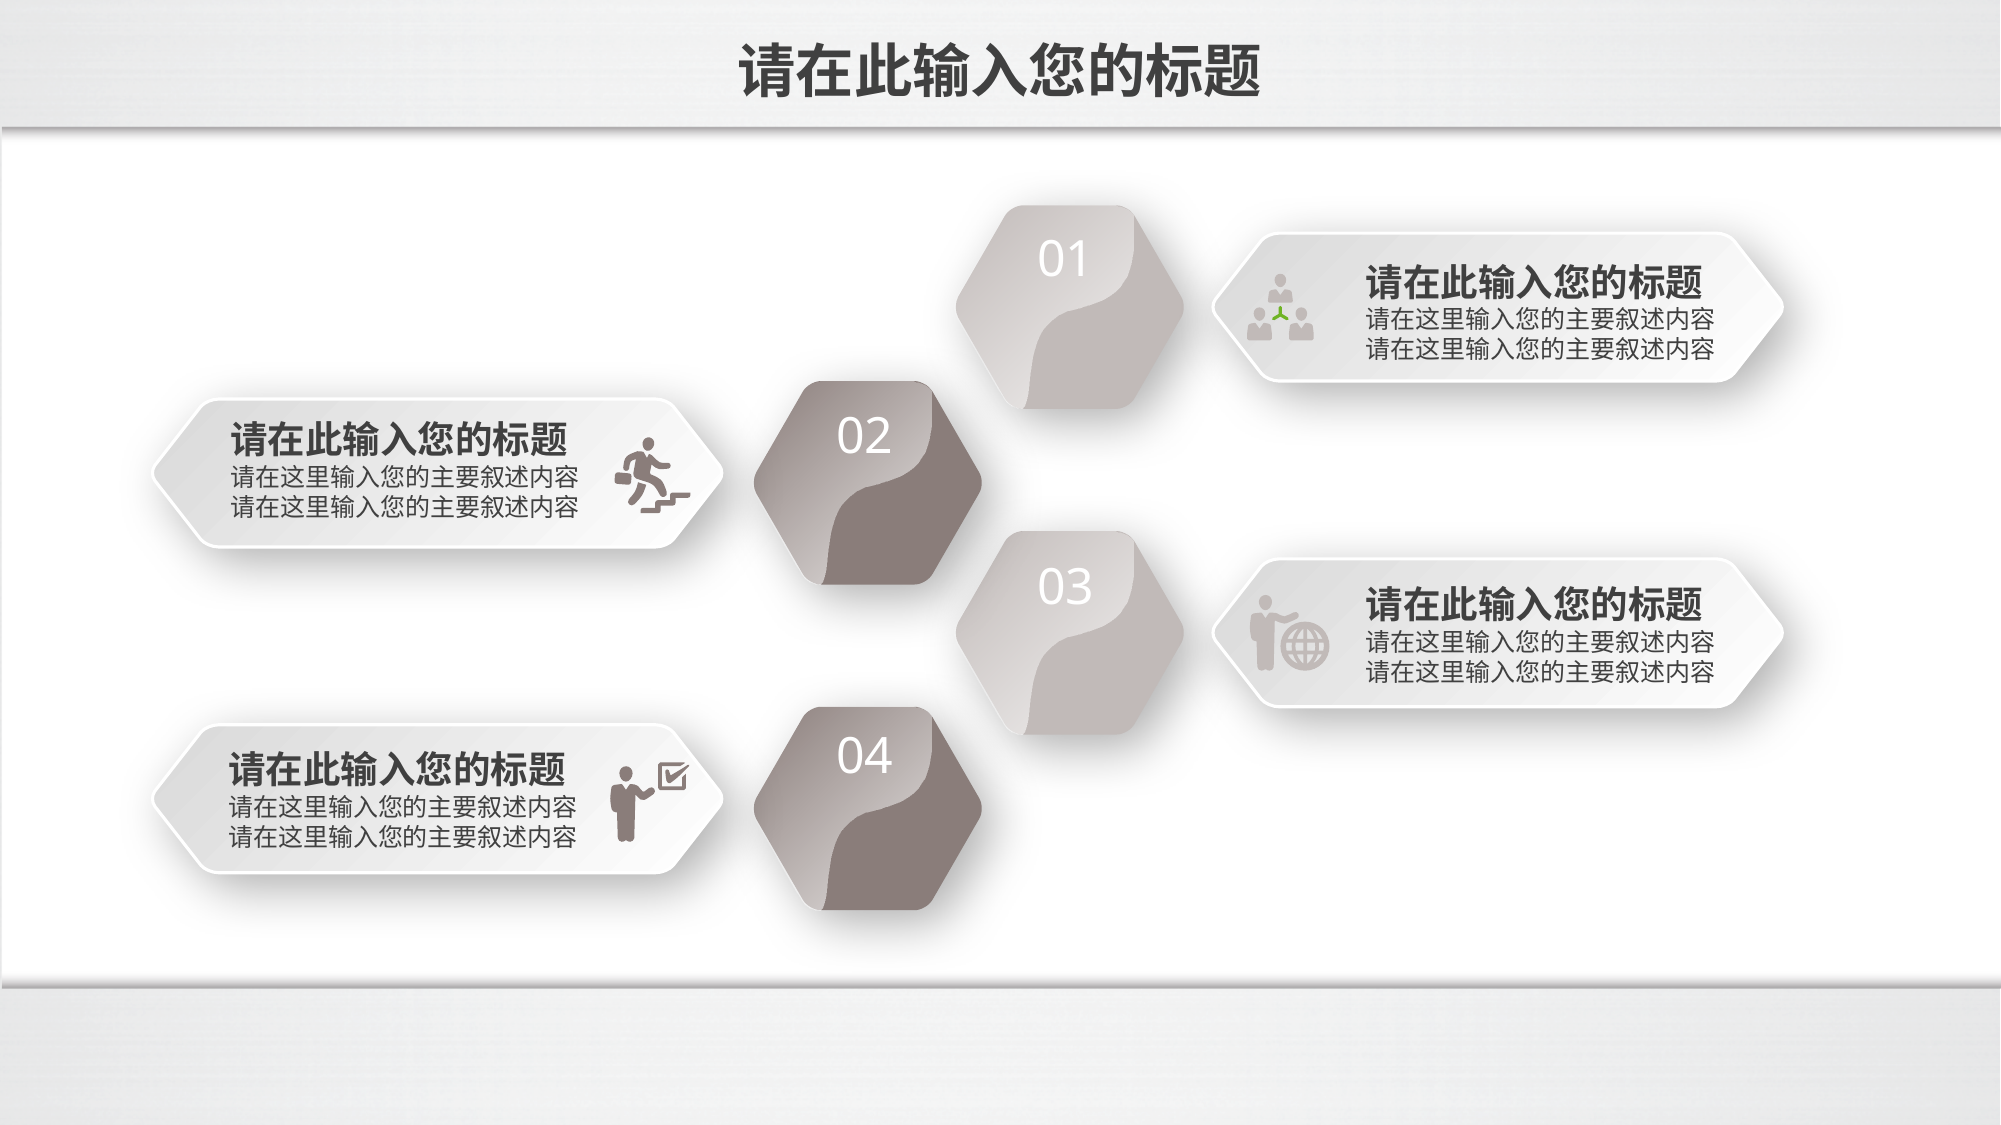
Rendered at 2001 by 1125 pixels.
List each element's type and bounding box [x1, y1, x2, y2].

picture [0, 0, 2001, 1125]
text_box [752, 381, 983, 585]
text_box [1212, 233, 1783, 454]
text_box [152, 724, 722, 942]
text_box [752, 706, 983, 911]
text_box [955, 205, 1185, 409]
text_box [955, 531, 1185, 735]
text_box [152, 399, 722, 611]
text_box [1212, 558, 1783, 776]
